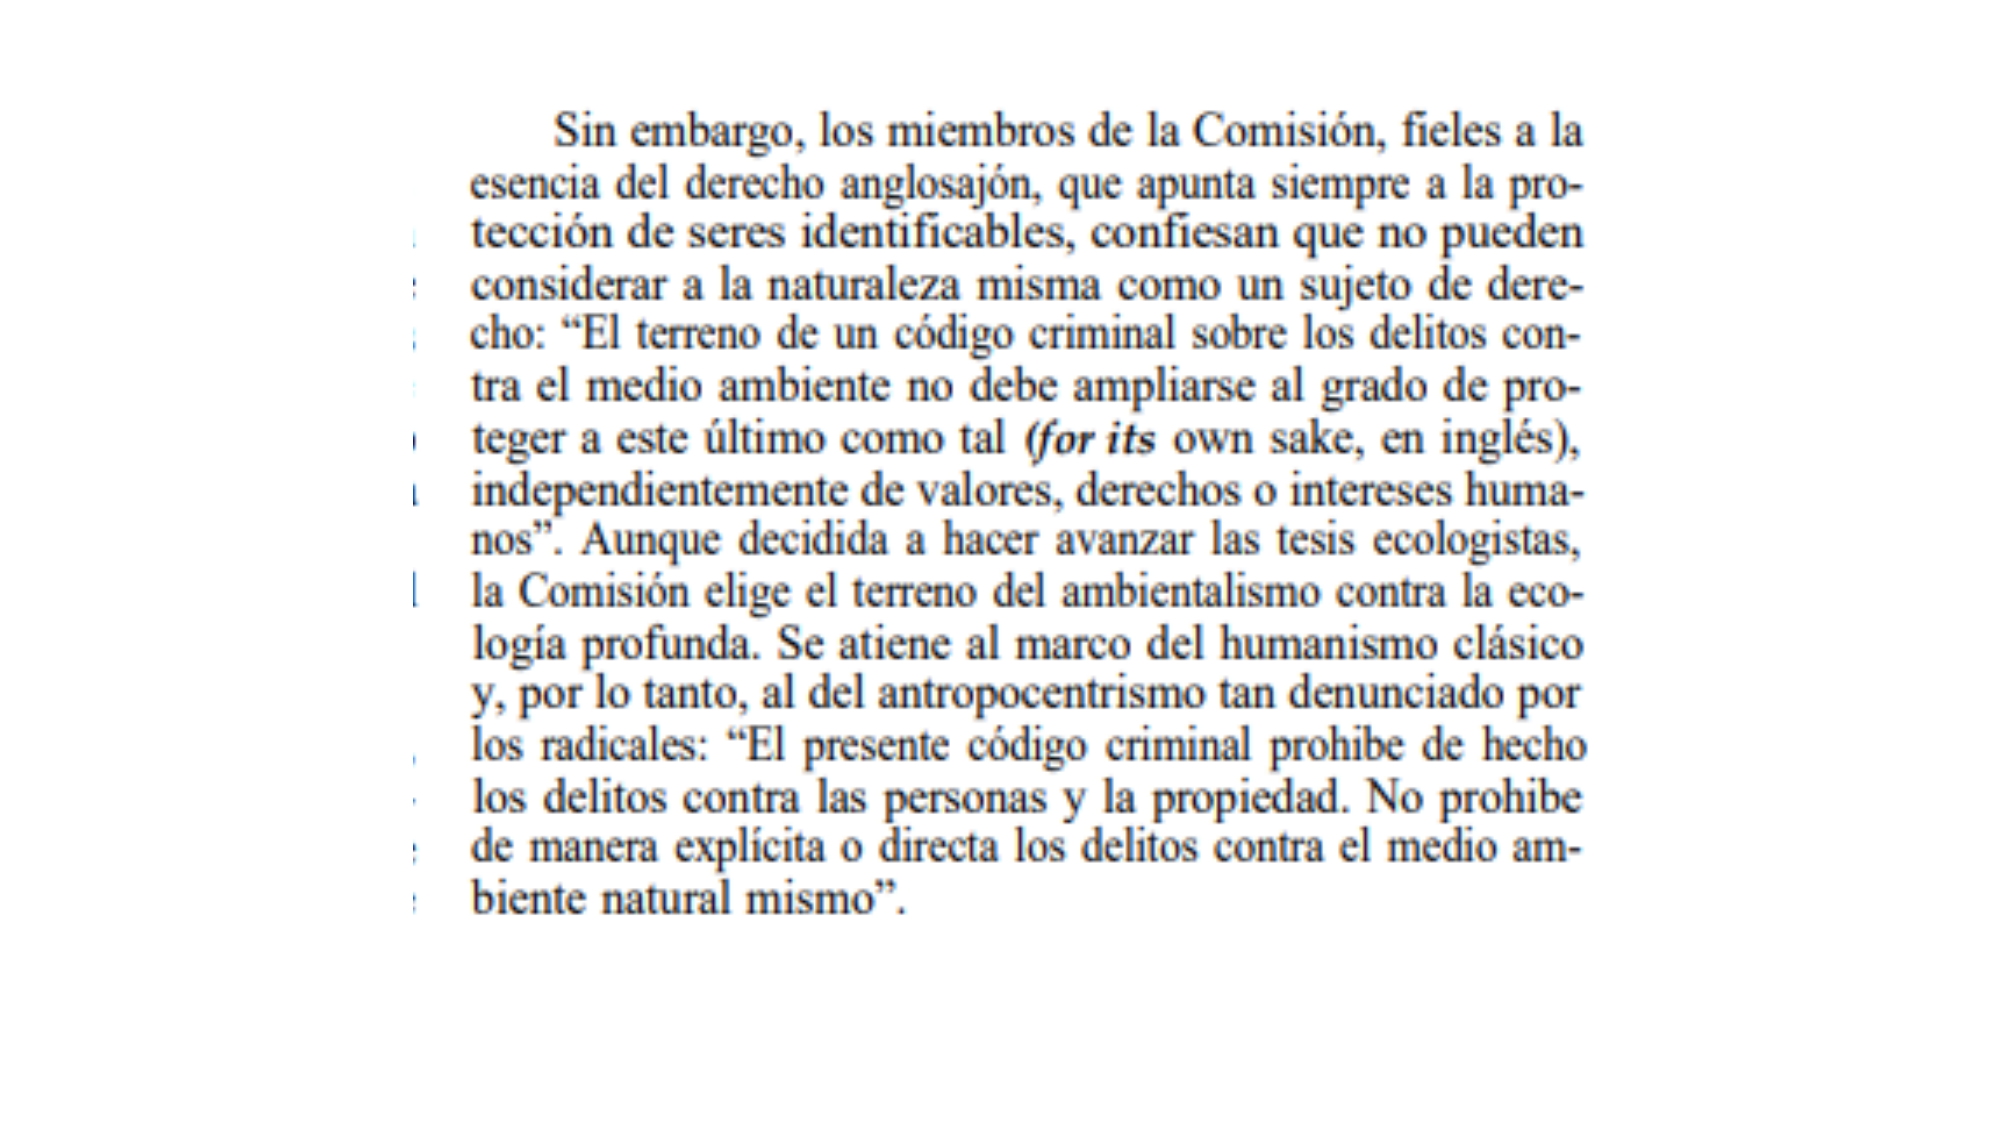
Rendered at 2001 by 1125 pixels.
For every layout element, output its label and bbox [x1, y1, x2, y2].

picture [413, 102, 1616, 930]
